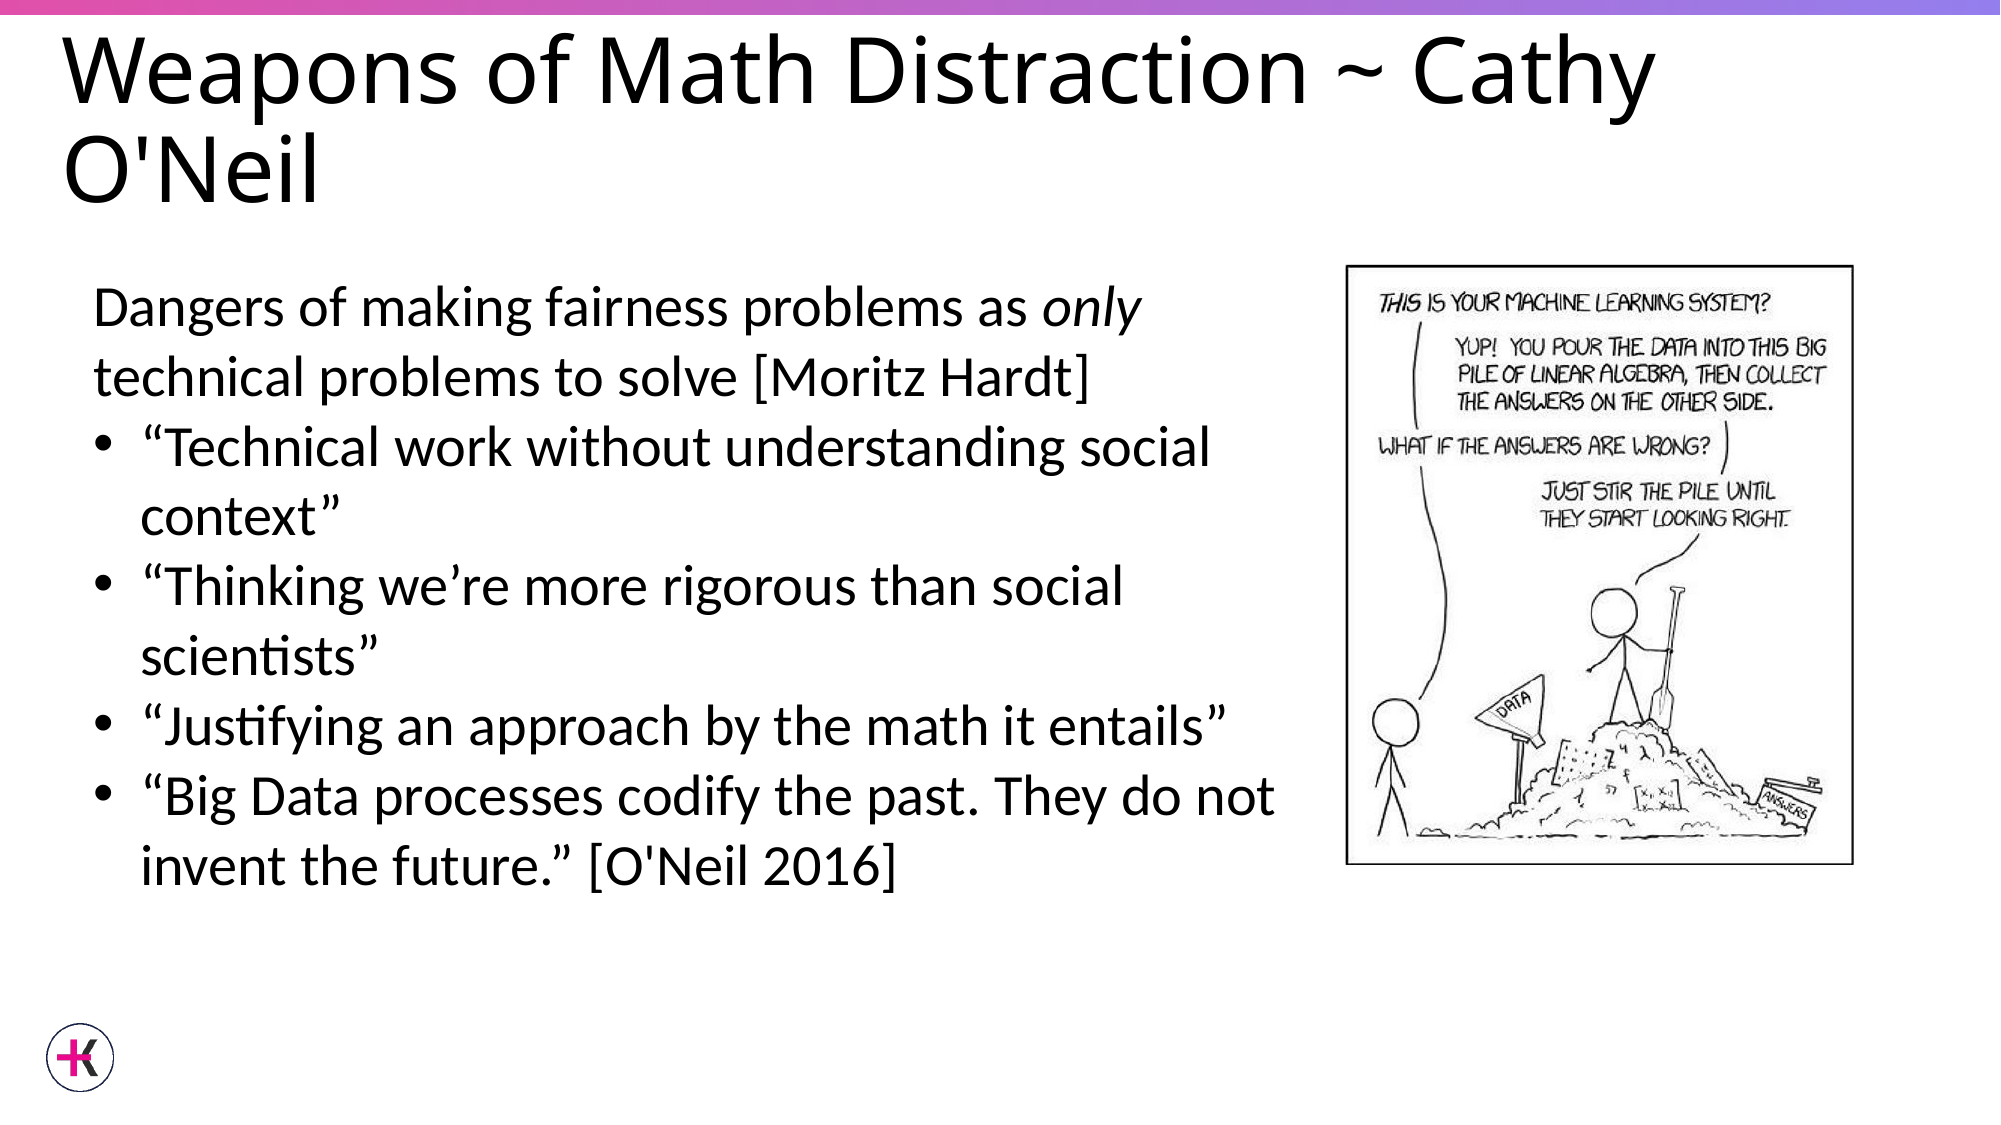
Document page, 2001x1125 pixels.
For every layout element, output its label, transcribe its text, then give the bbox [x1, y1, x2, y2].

picture [46, 1023, 114, 1092]
text_box Dangers of making fairness problems as only technical problems to solve [Moritz Hardt] “Technical work without understanding social context” “Thinking we’re more rigorous than social scientists” “Justifying an approach by the math it entails” “Big Data processes codify the past. They do not invent the future.” [O'Neil 2016] [78, 260, 1375, 905]
picture [0, 0, 2000, 15]
picture [1299, 264, 1900, 865]
title Weapons of Math Distraction ~ Cathy O'Neil [46, 15, 1772, 233]
